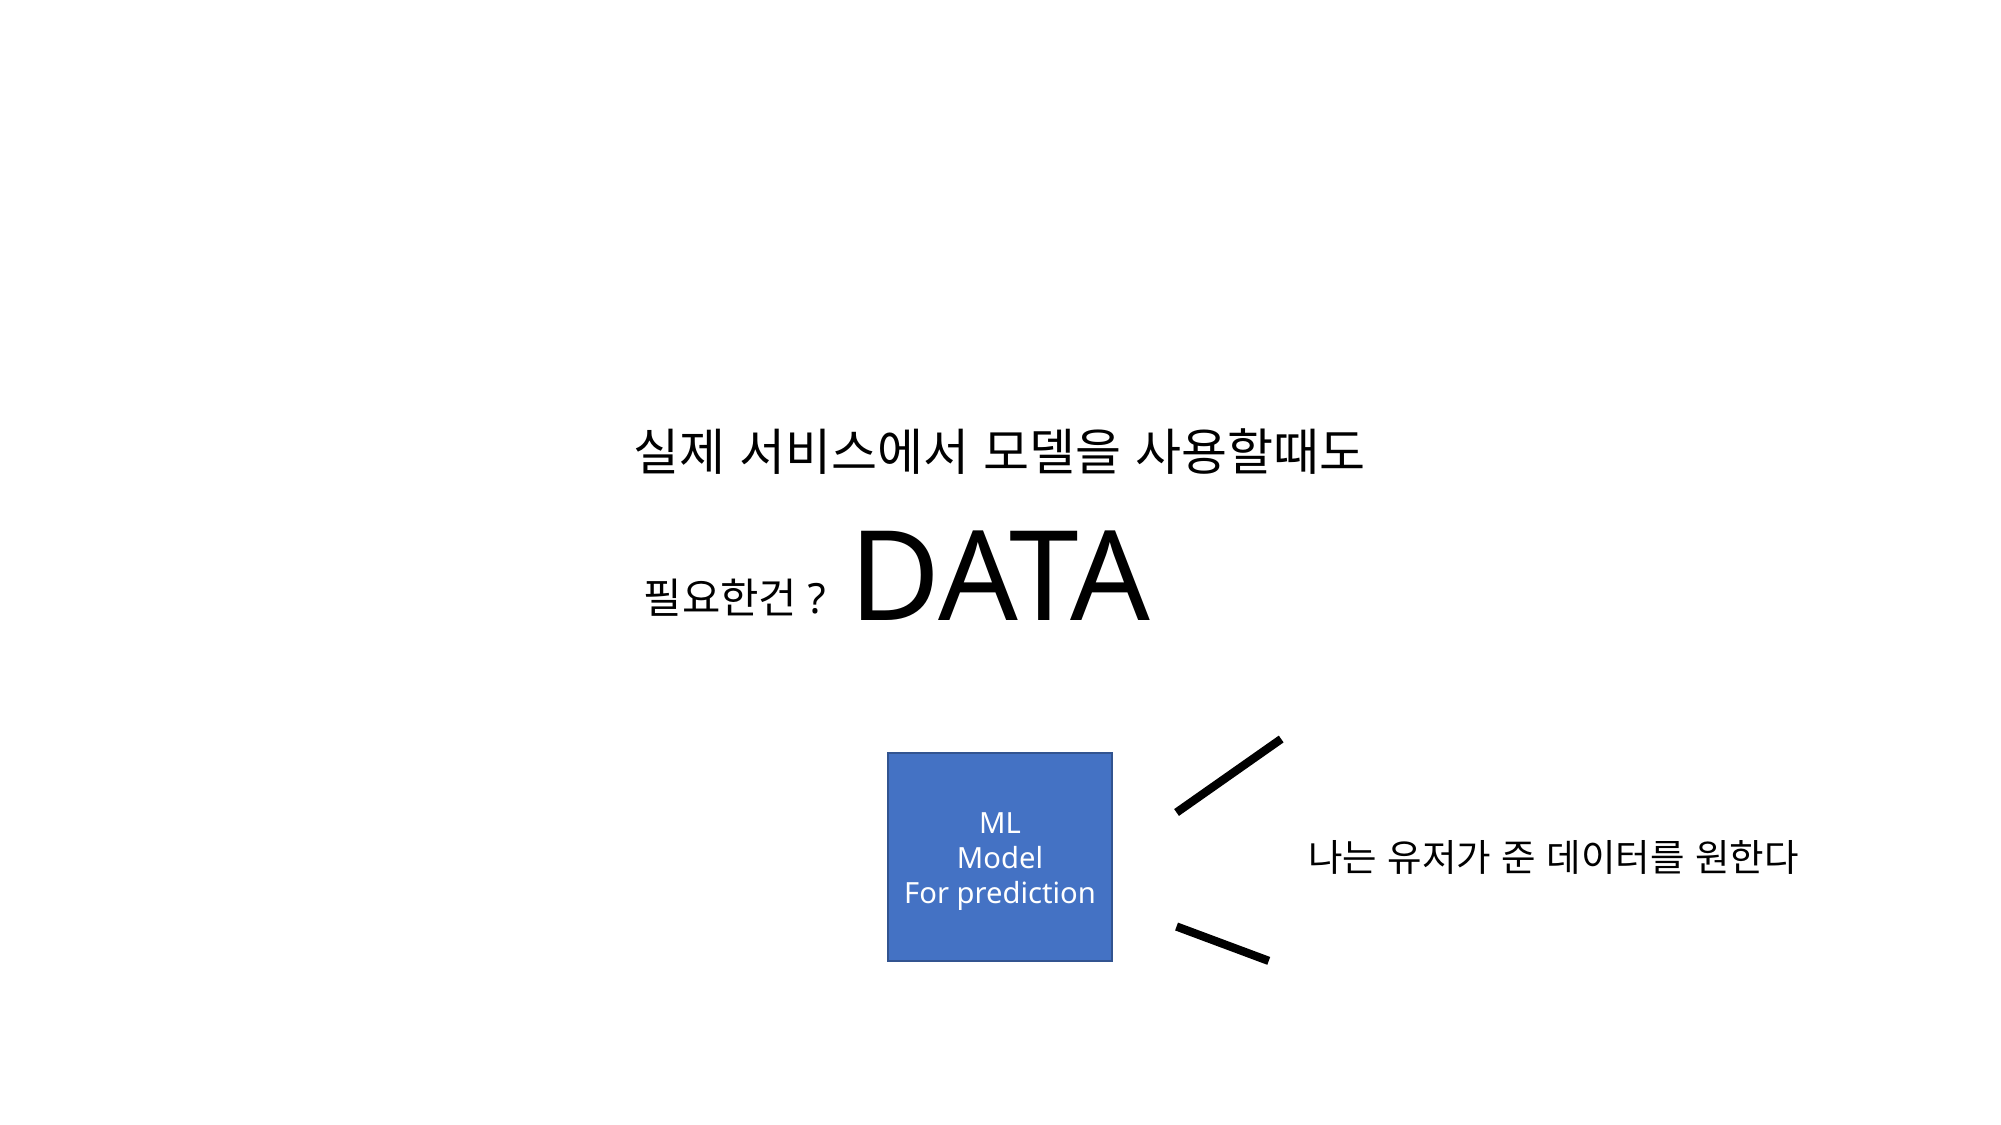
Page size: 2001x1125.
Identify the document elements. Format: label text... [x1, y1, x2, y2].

text_box ML Model For prediction [887, 752, 1113, 962]
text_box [1176, 738, 1282, 813]
text_box 실제 서비스에서 모델을 사용할때도 [555, 412, 1445, 488]
text_box 나는 유저가 준 데이터를 원한다 [1293, 826, 1905, 887]
text_box DATA [597, 488, 1403, 654]
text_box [1176, 926, 1269, 961]
text_box 필요한건? [628, 564, 852, 630]
